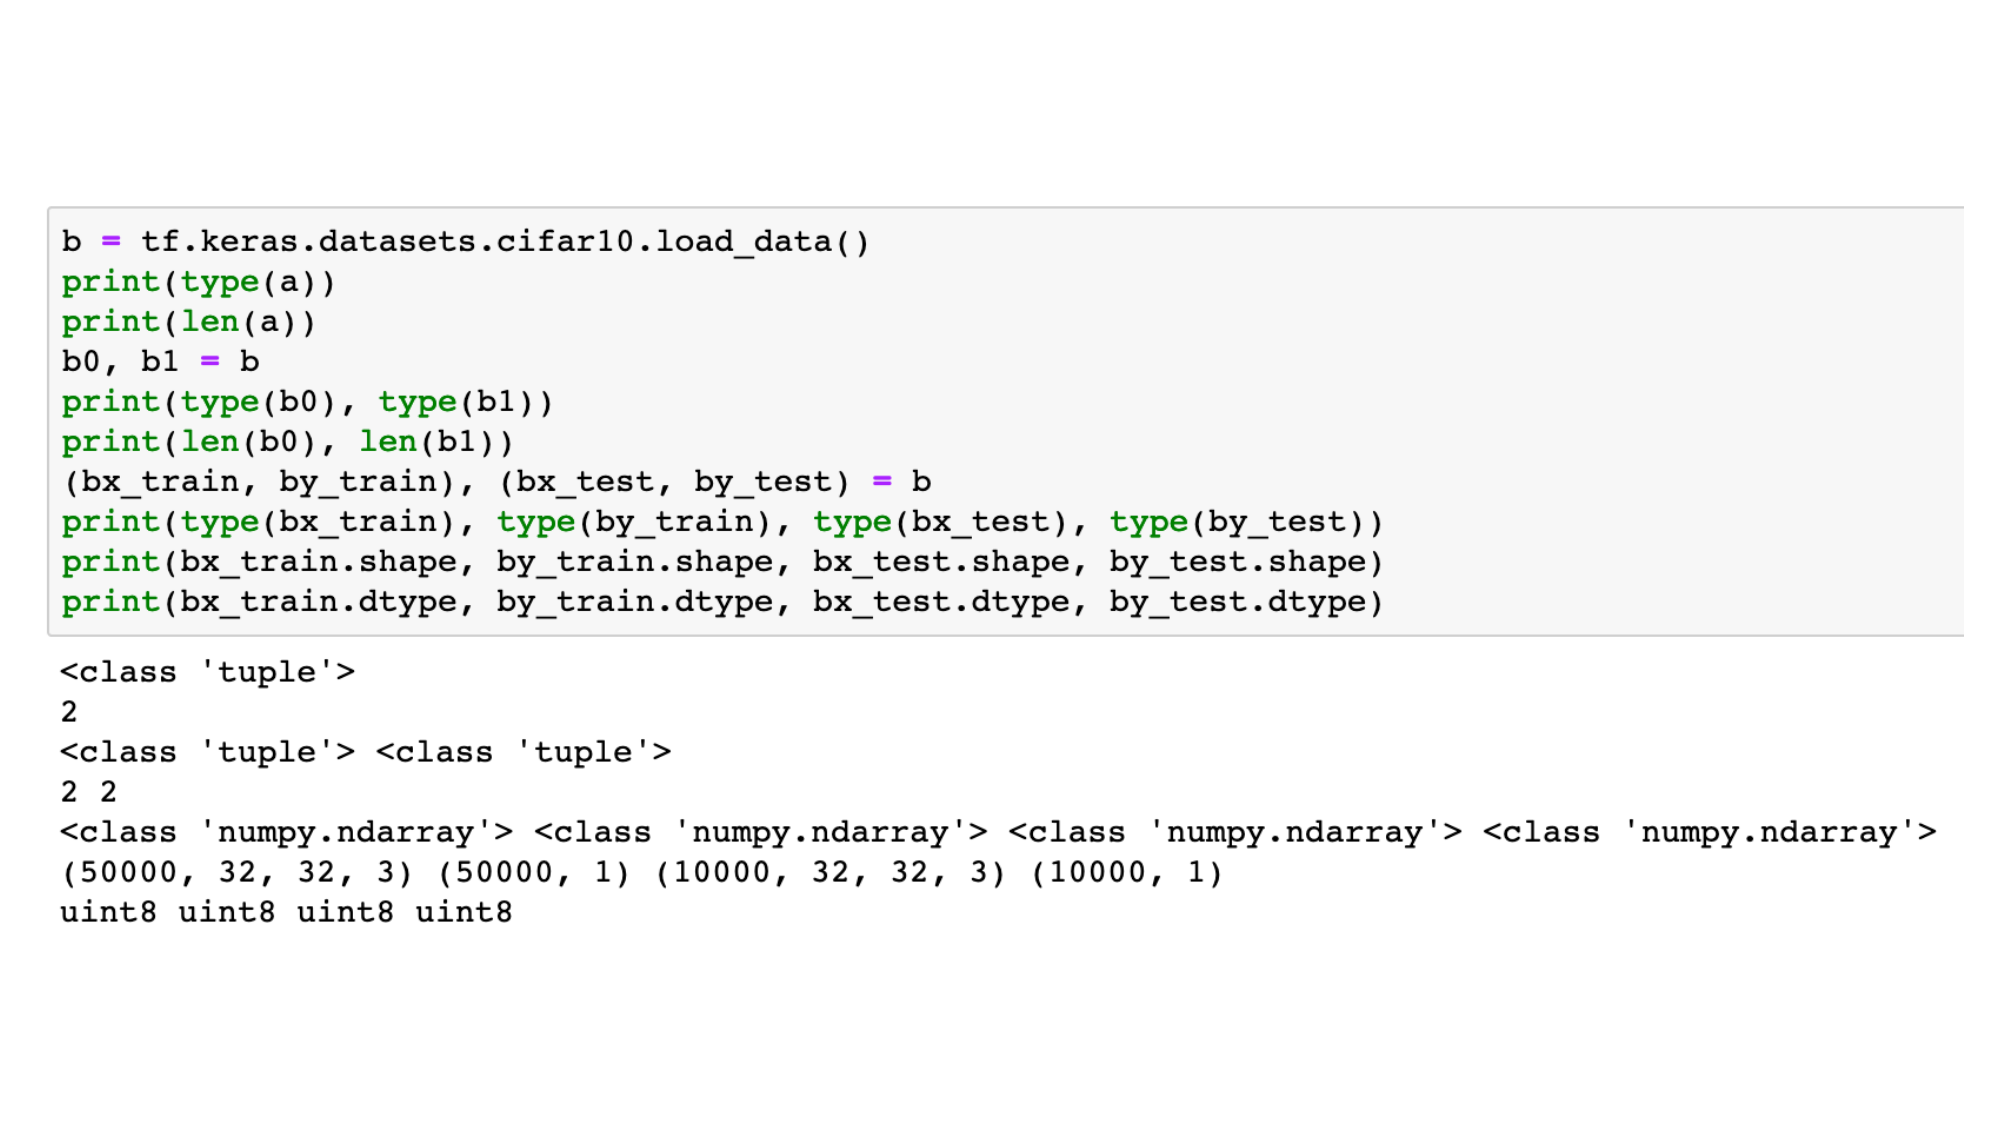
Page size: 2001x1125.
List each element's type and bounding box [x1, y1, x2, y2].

picture [27, 191, 1964, 937]
